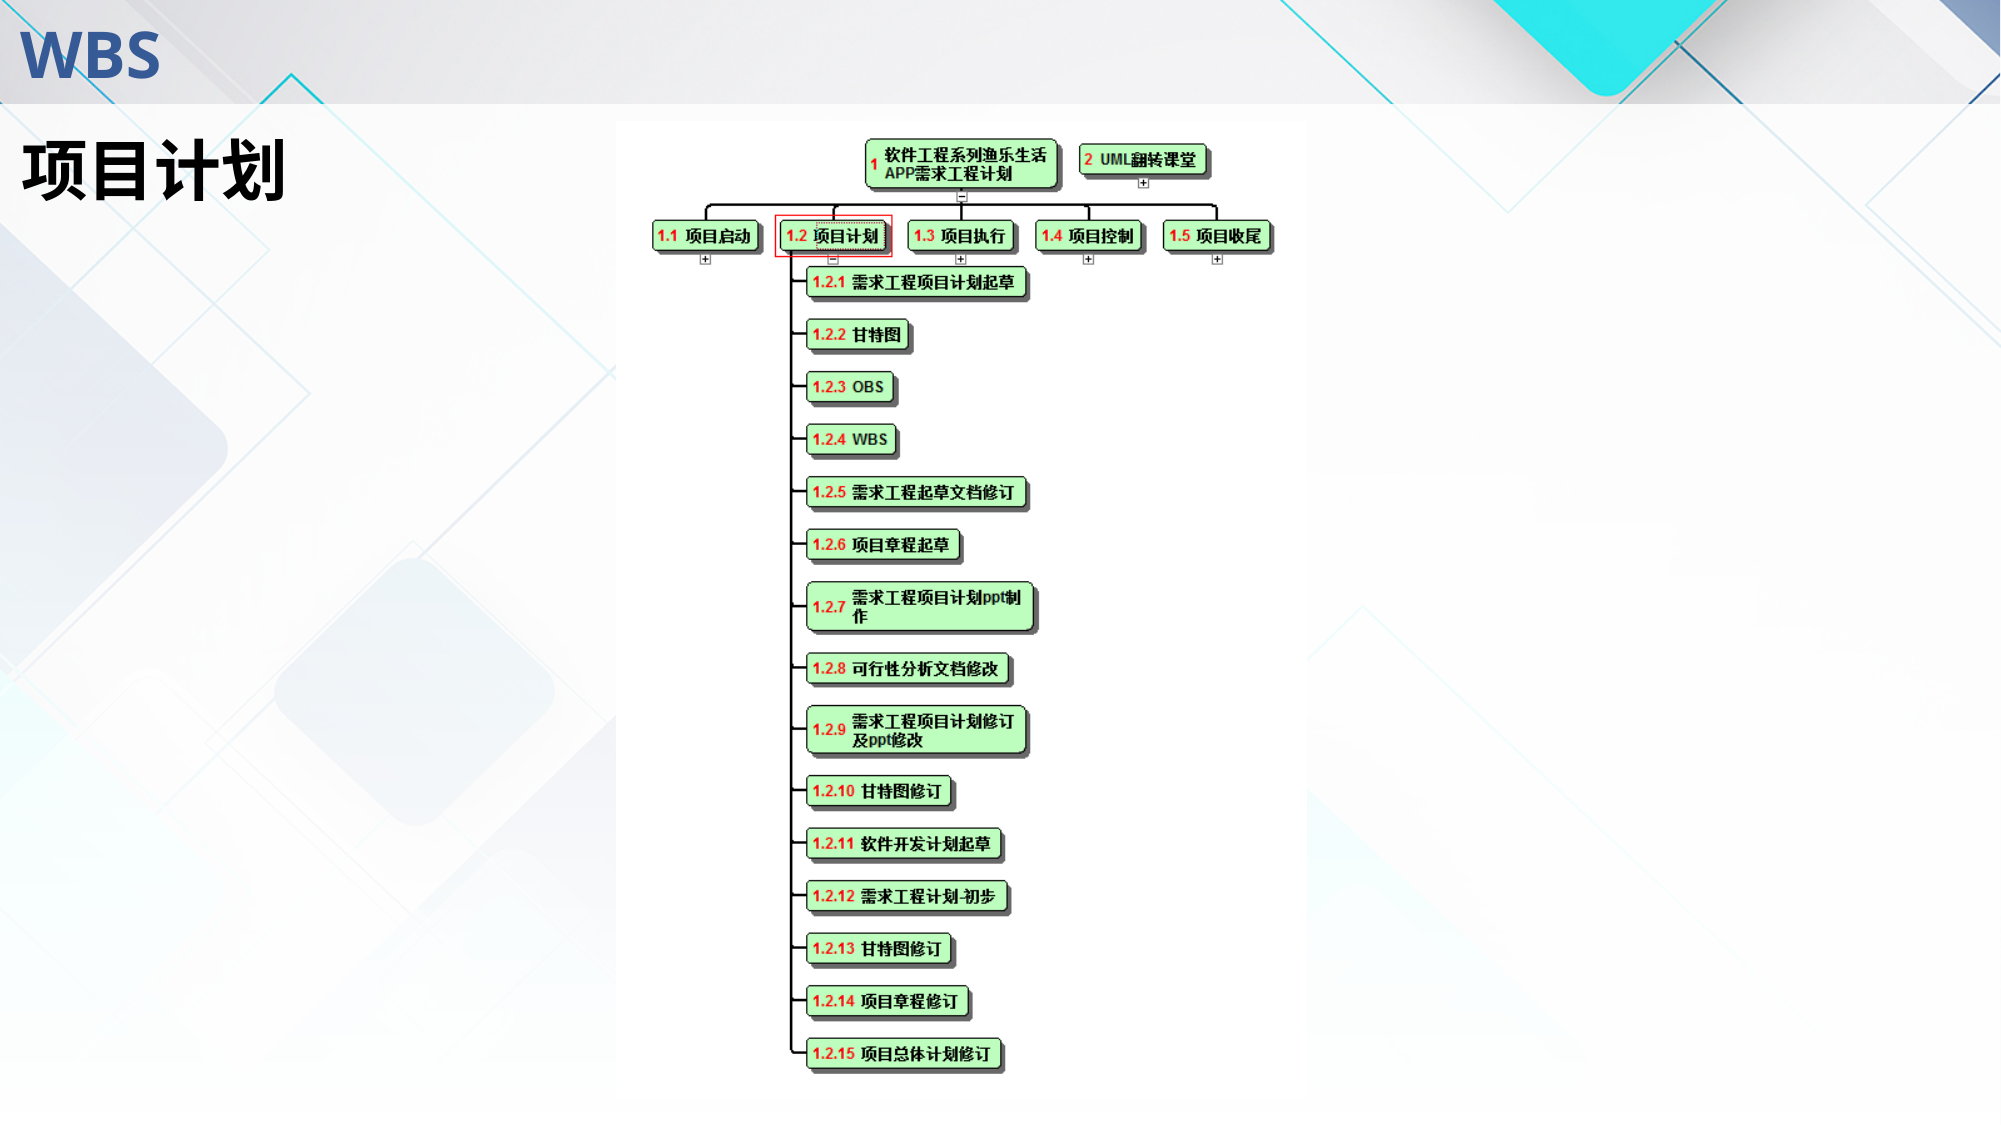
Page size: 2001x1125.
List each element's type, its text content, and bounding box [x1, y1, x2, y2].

picture [0, 0, 2001, 1125]
picture [616, 121, 1307, 1099]
title WBS [5, 15, 1730, 101]
text_box 项目计划 [6, 121, 304, 216]
